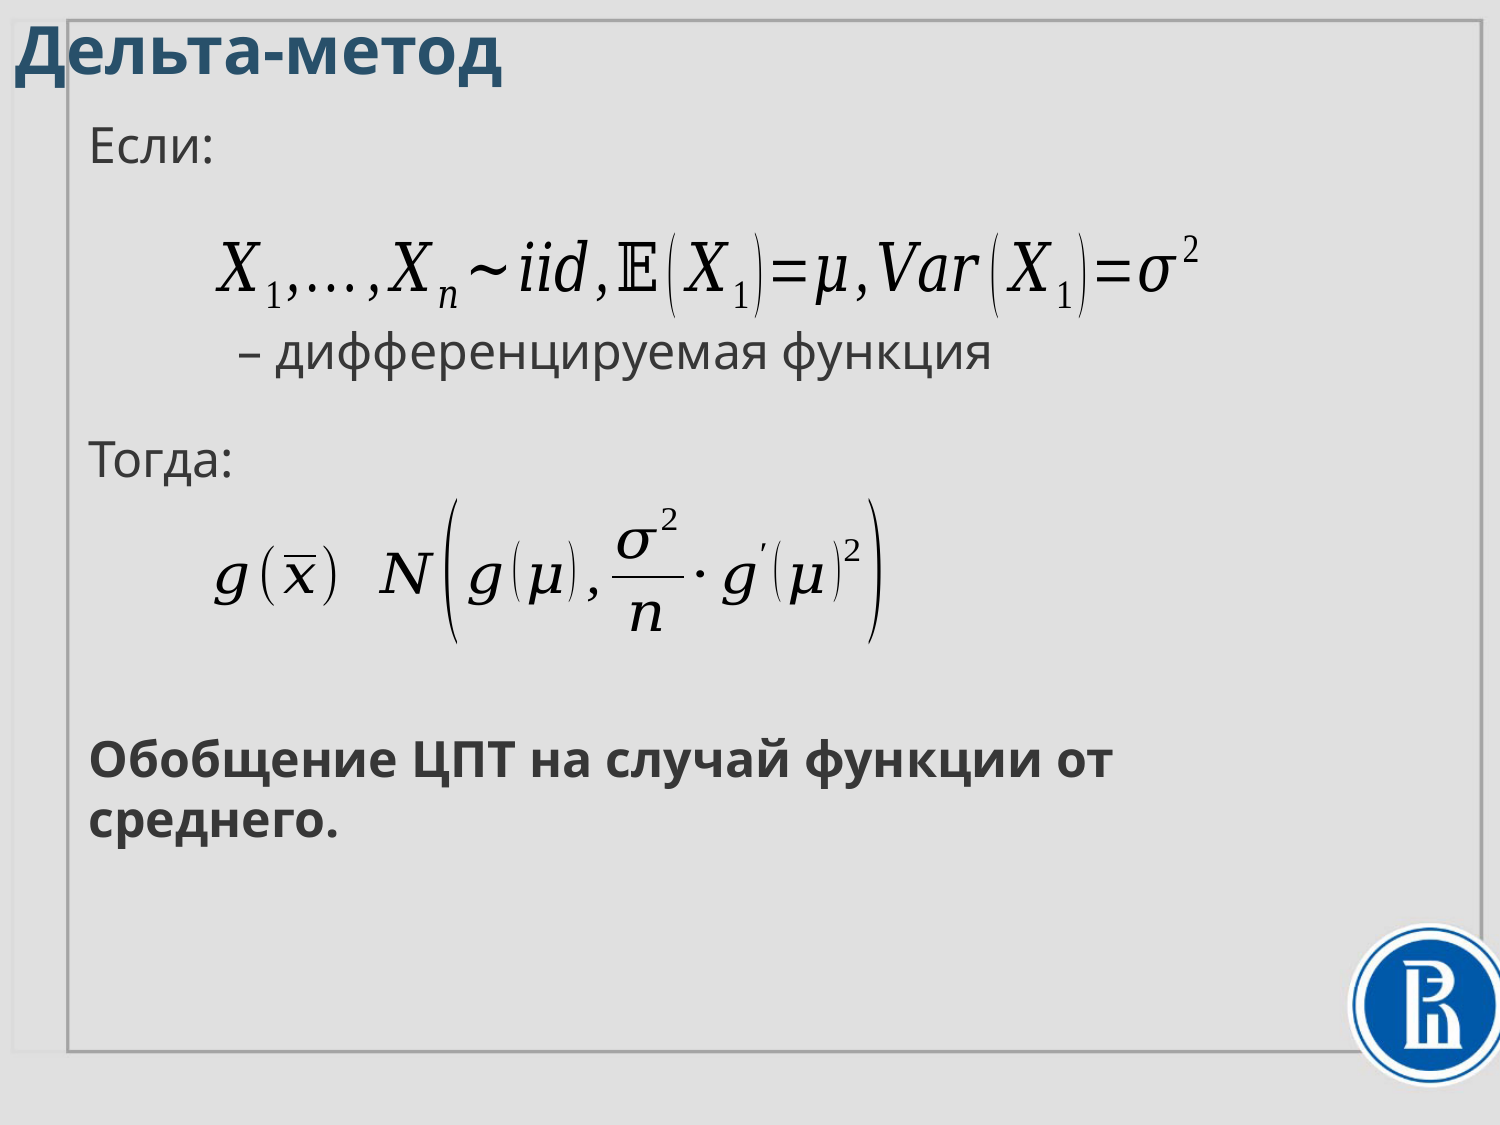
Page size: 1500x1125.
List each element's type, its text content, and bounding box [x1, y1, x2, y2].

text_box Тогда: [88, 427, 250, 503]
picture [0, 102, 1500, 1125]
title Дельта-метод [0, 0, 1500, 102]
text_box Если: [88, 113, 239, 189]
text_box Обобщение ЦПТ на случай функции от среднего. [88, 727, 1265, 858]
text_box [212, 224, 1199, 381]
